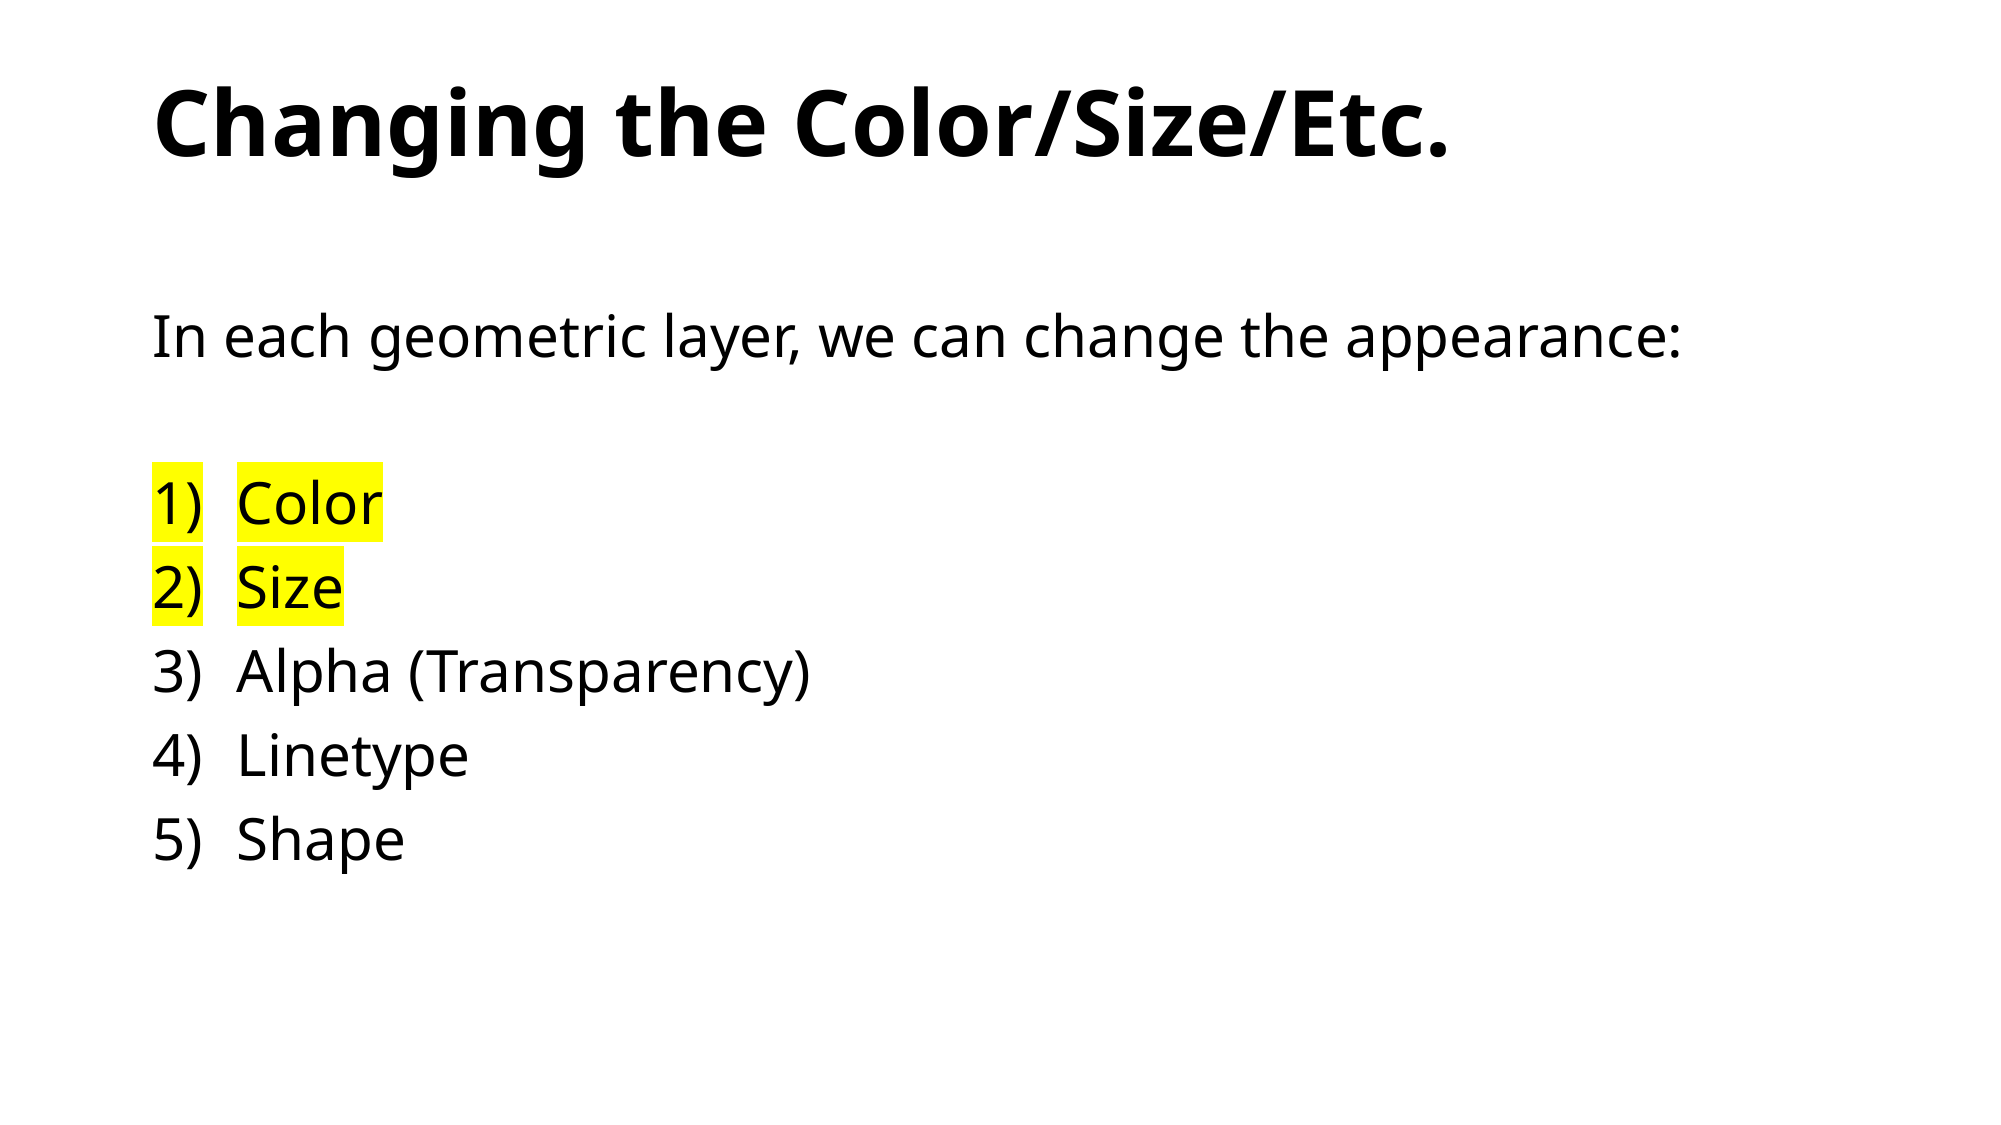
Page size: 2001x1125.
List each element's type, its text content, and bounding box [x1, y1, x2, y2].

list In each geometric layer, we can change the appearance: Color Size Alpha (Transparency) Linetype Shape [137, 299, 1863, 1014]
title Changing the Color/Size/Etc. [137, 18, 1863, 236]
